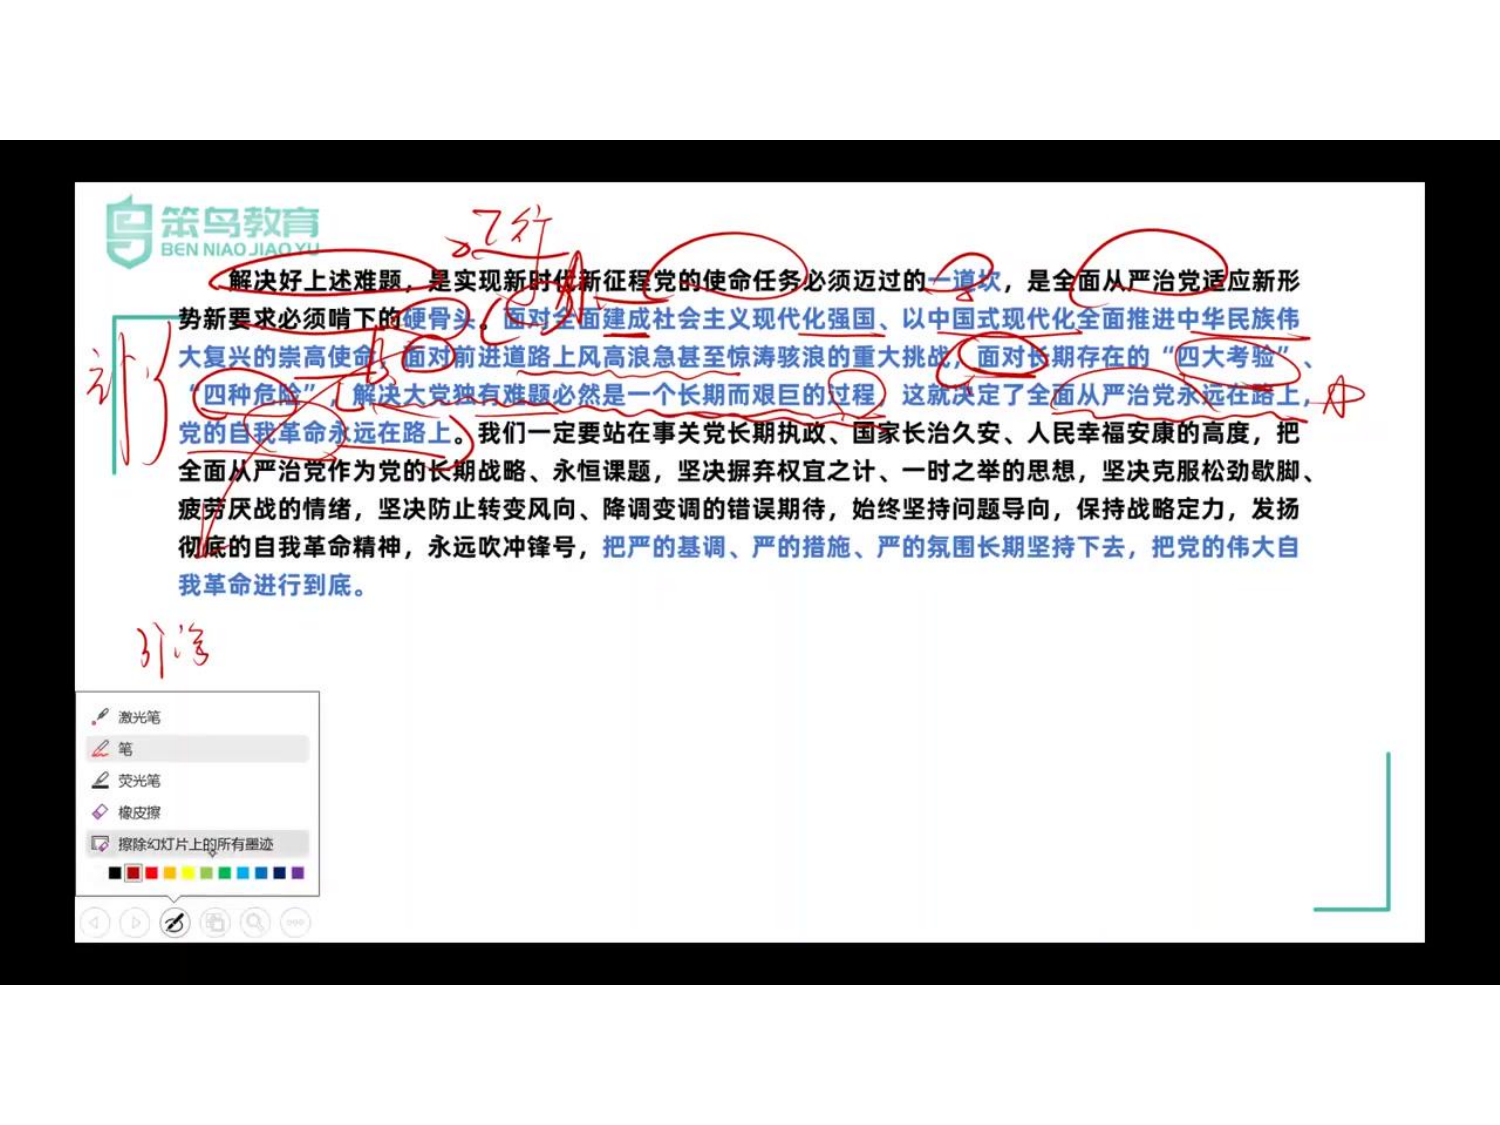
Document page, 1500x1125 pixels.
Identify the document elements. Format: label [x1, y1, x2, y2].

picture [0, 140, 1500, 985]
